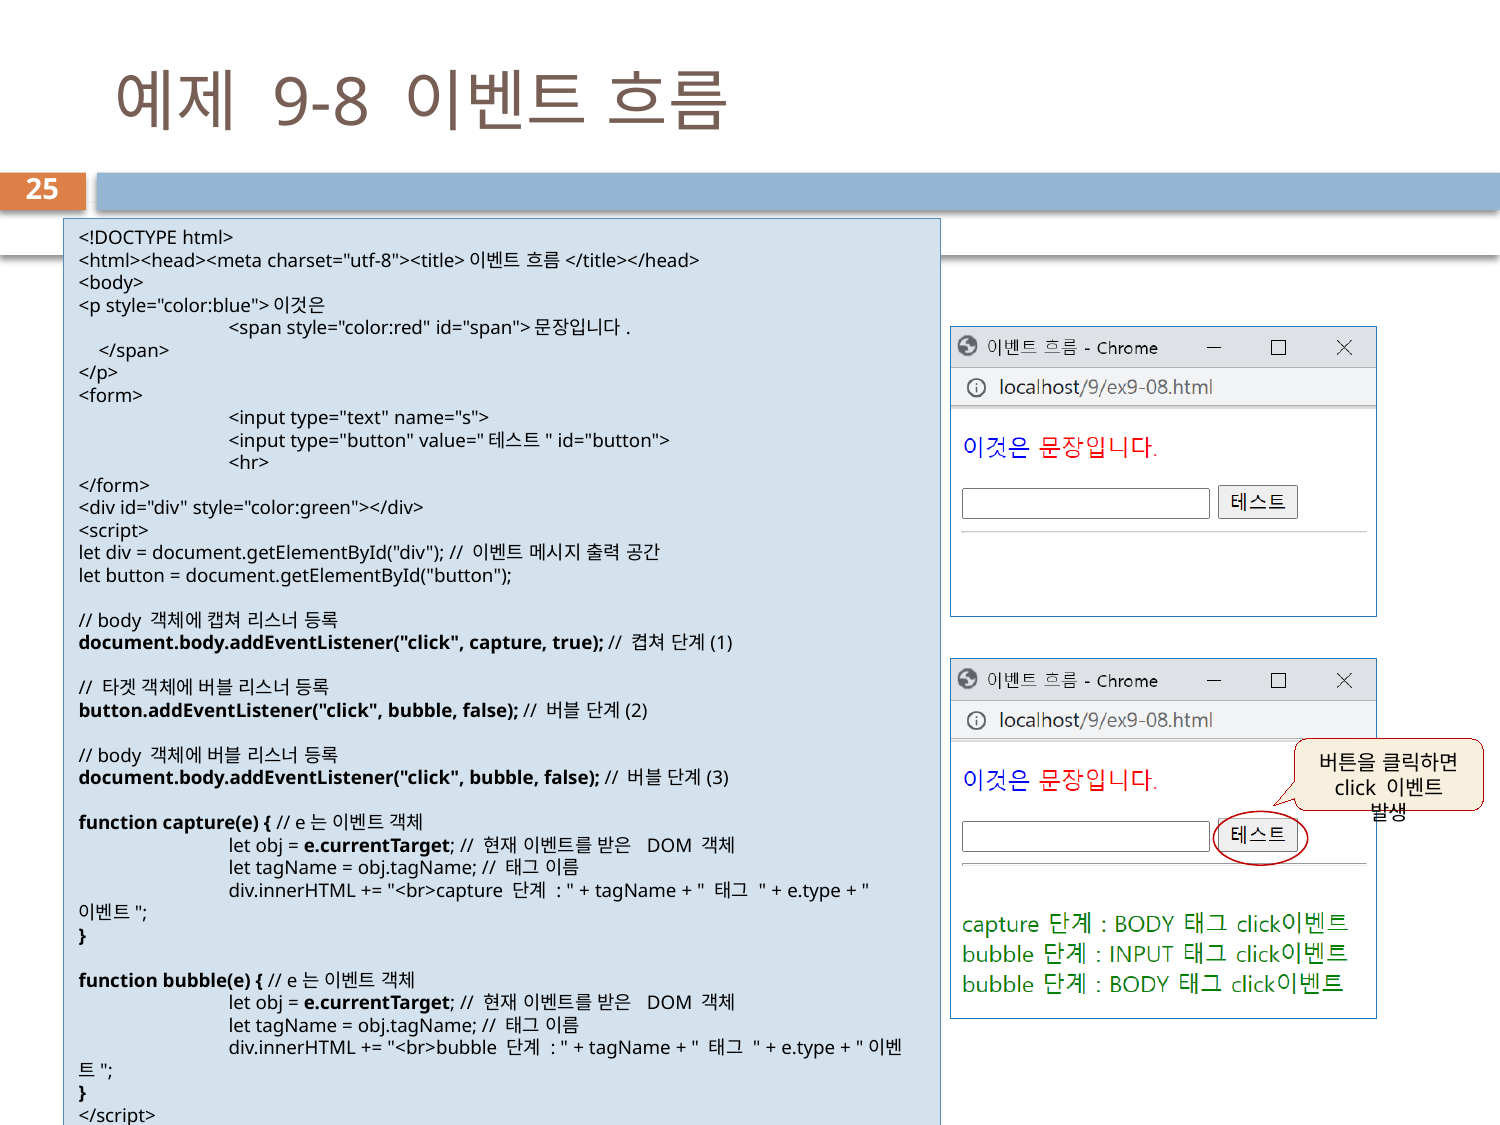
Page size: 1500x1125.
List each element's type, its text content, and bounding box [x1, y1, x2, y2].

text_box 버튼을 클릭하면 click 이벤트 발생 [1382, 738, 1484, 811]
text_box <!DOCTYPE html> <html><head><meta charset="utf-8"><title>이벤트 흐름</title></head> <body> <p style="color:blue">이것은 <span style="color:red" id="span">문장입니다. </span> </p> <form> <input type="text" name="s"> <input type="button" value="테스트" id="button"> <hr> </form> <div id="div" style="color:green"></div> <script> let div = document.getElementById("div"); // 이벤트 메시지 출력 공간 let button = document.getElementById("button"); // body 객체에 캡쳐 리스너 등록 document.body.addEventListener("click", capture, true); // 켭쳐 단계(1) // 타겟 객체에 버블 리스너 등록 button.addEventListener("click", bubble, false); // 버블 단계(2) // body 객체에 버블 리스너 등록 document.body.addEventListener("click", bubble, false); // 버블 단계(3) function capture(e) { // e는 이벤트 객체 let obj = e.currentTarget; // 현재 이벤트를 받은 DOM 객체 let tagName = obj.tagName; // 태그 이름 div.innerHTML += "<br>capture 단계 : " + tagName + " 태그 " + e.type + "이벤트"; } function bubble(e) { // e는 이벤트 객체 let obj = e.currentTarget; // 현재 이벤트를 받은 DOM 객체 let tagName = obj.tagName; // 태그 이름 div.innerHTML += "<br>bubble 단계 : " + tagName + " 태그 " + e.type + "이벤트"; } </script> </body></html> [63, 218, 941, 1125]
slide_number 25 [0, 170, 87, 211]
picture [950, 658, 1377, 1018]
picture [950, 326, 1377, 617]
title 예제 9-8 이벤트 흐름 [99, 37, 1438, 161]
